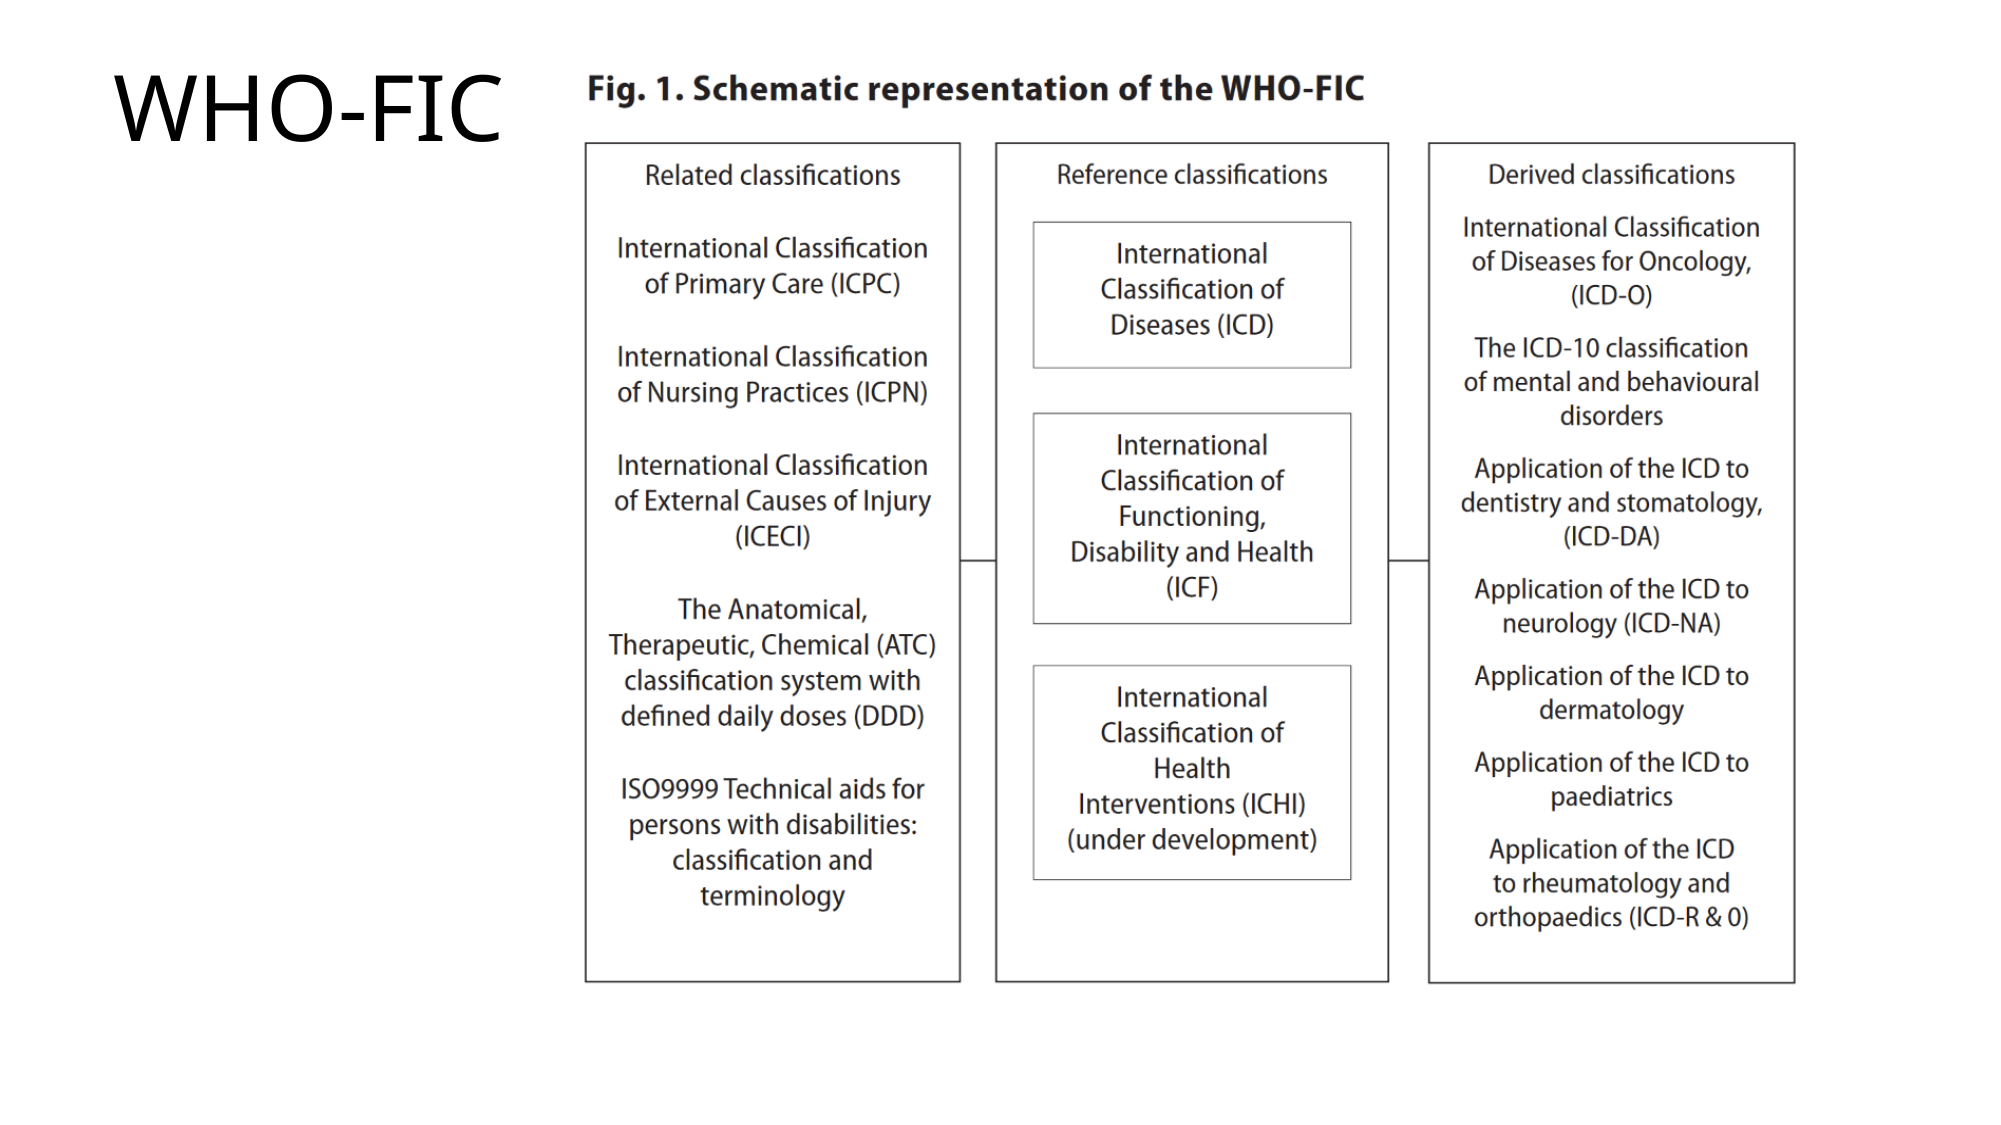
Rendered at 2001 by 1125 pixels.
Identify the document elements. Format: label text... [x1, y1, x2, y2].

title WHO-FIC [98, 3, 1824, 221]
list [534, 42, 1856, 1019]
